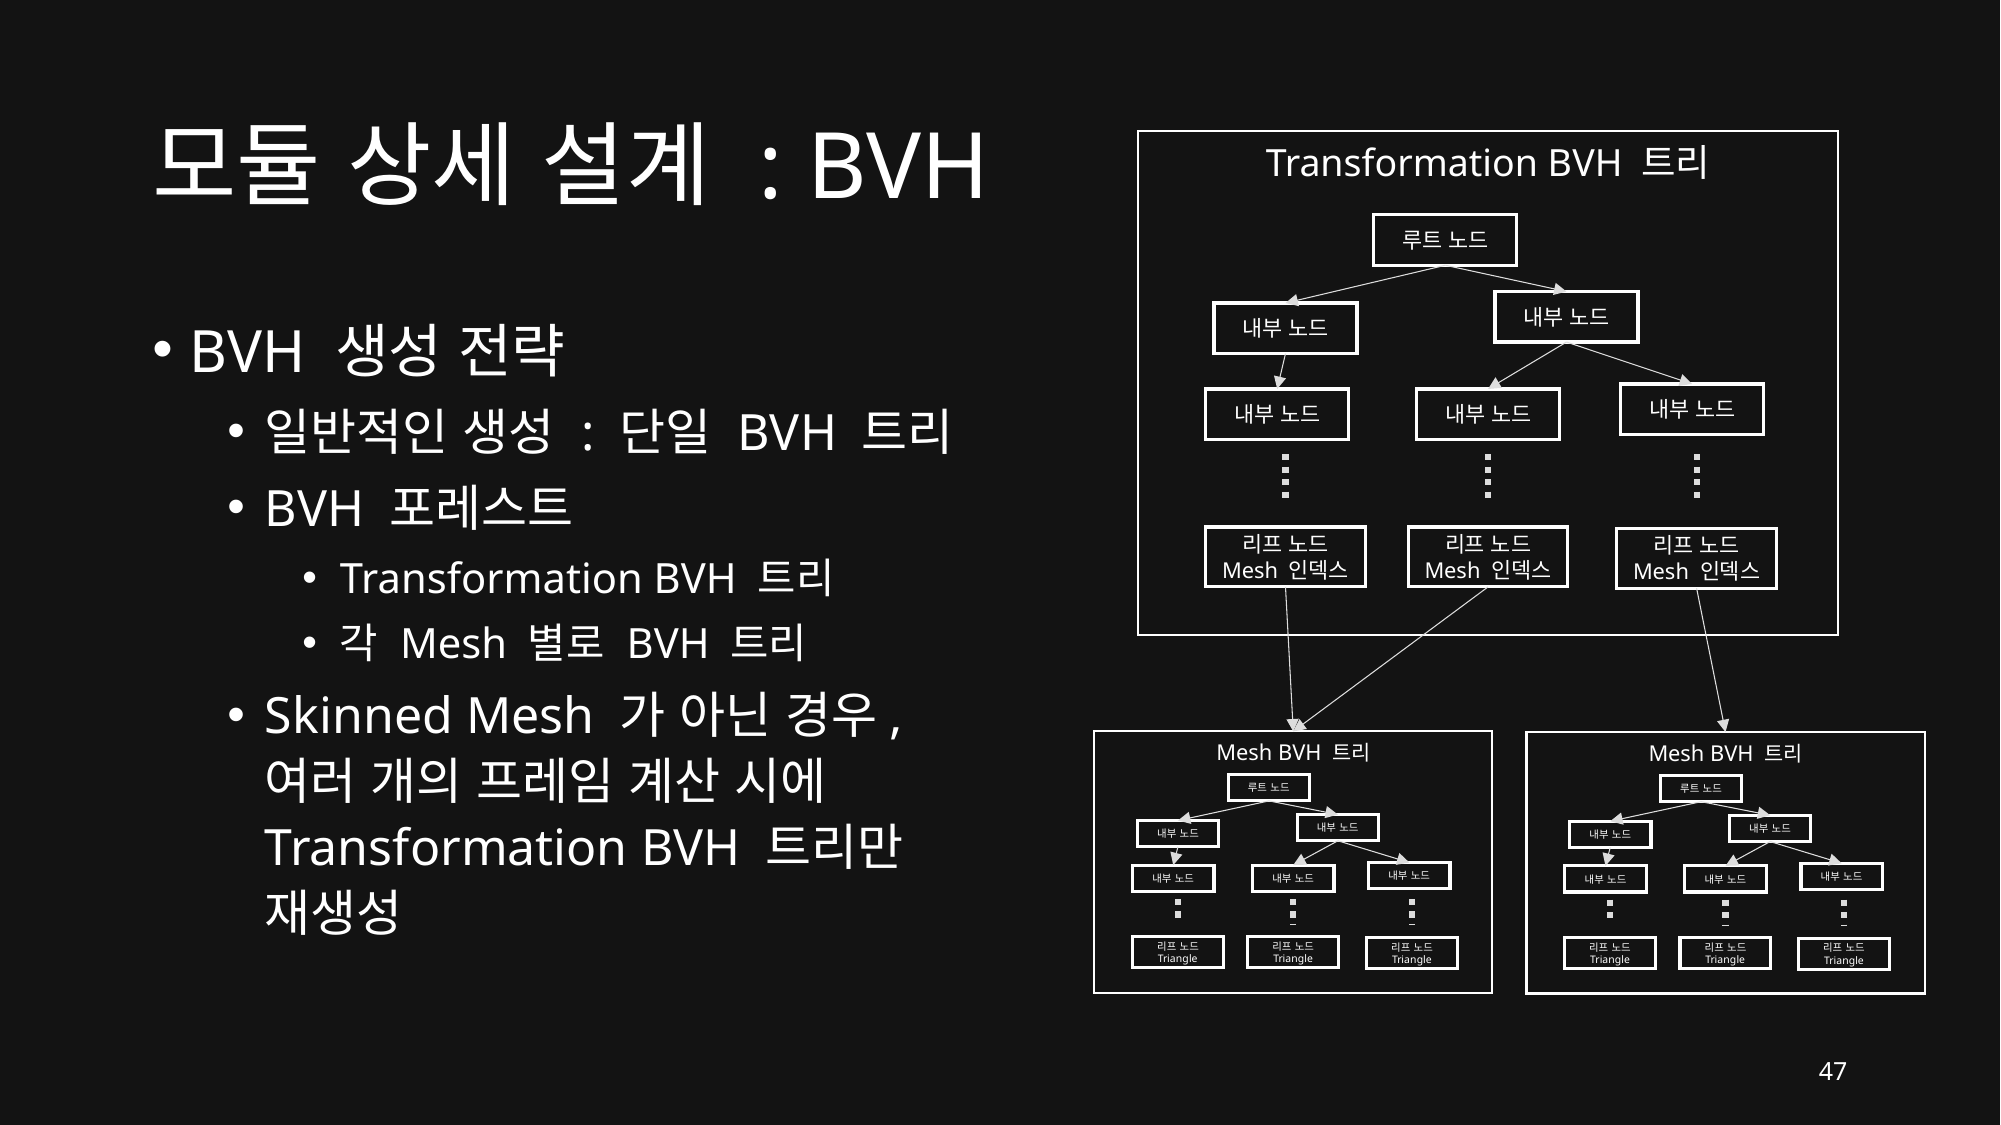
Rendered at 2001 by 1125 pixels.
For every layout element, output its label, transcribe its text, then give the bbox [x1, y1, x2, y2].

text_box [1293, 586, 1489, 732]
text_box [1094, 131, 1925, 994]
list BVH 생성 전략 일반적인 생성 : 단일 BVH 트리 BVH 포레스트 Transformation BVH 트리 각 Mesh 별로 BVH 트리 Skinned Mesh 가 아닌 경우, 여러 개의 프레임 계산 시에Transformation BVH 트리만 재생성 [137, 299, 1026, 1014]
slide_number 47 [1412, 1042, 1863, 1103]
title 모듈 상세 설계 : BVH [137, 59, 1863, 278]
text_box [1696, 588, 1726, 733]
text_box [1285, 586, 1293, 732]
